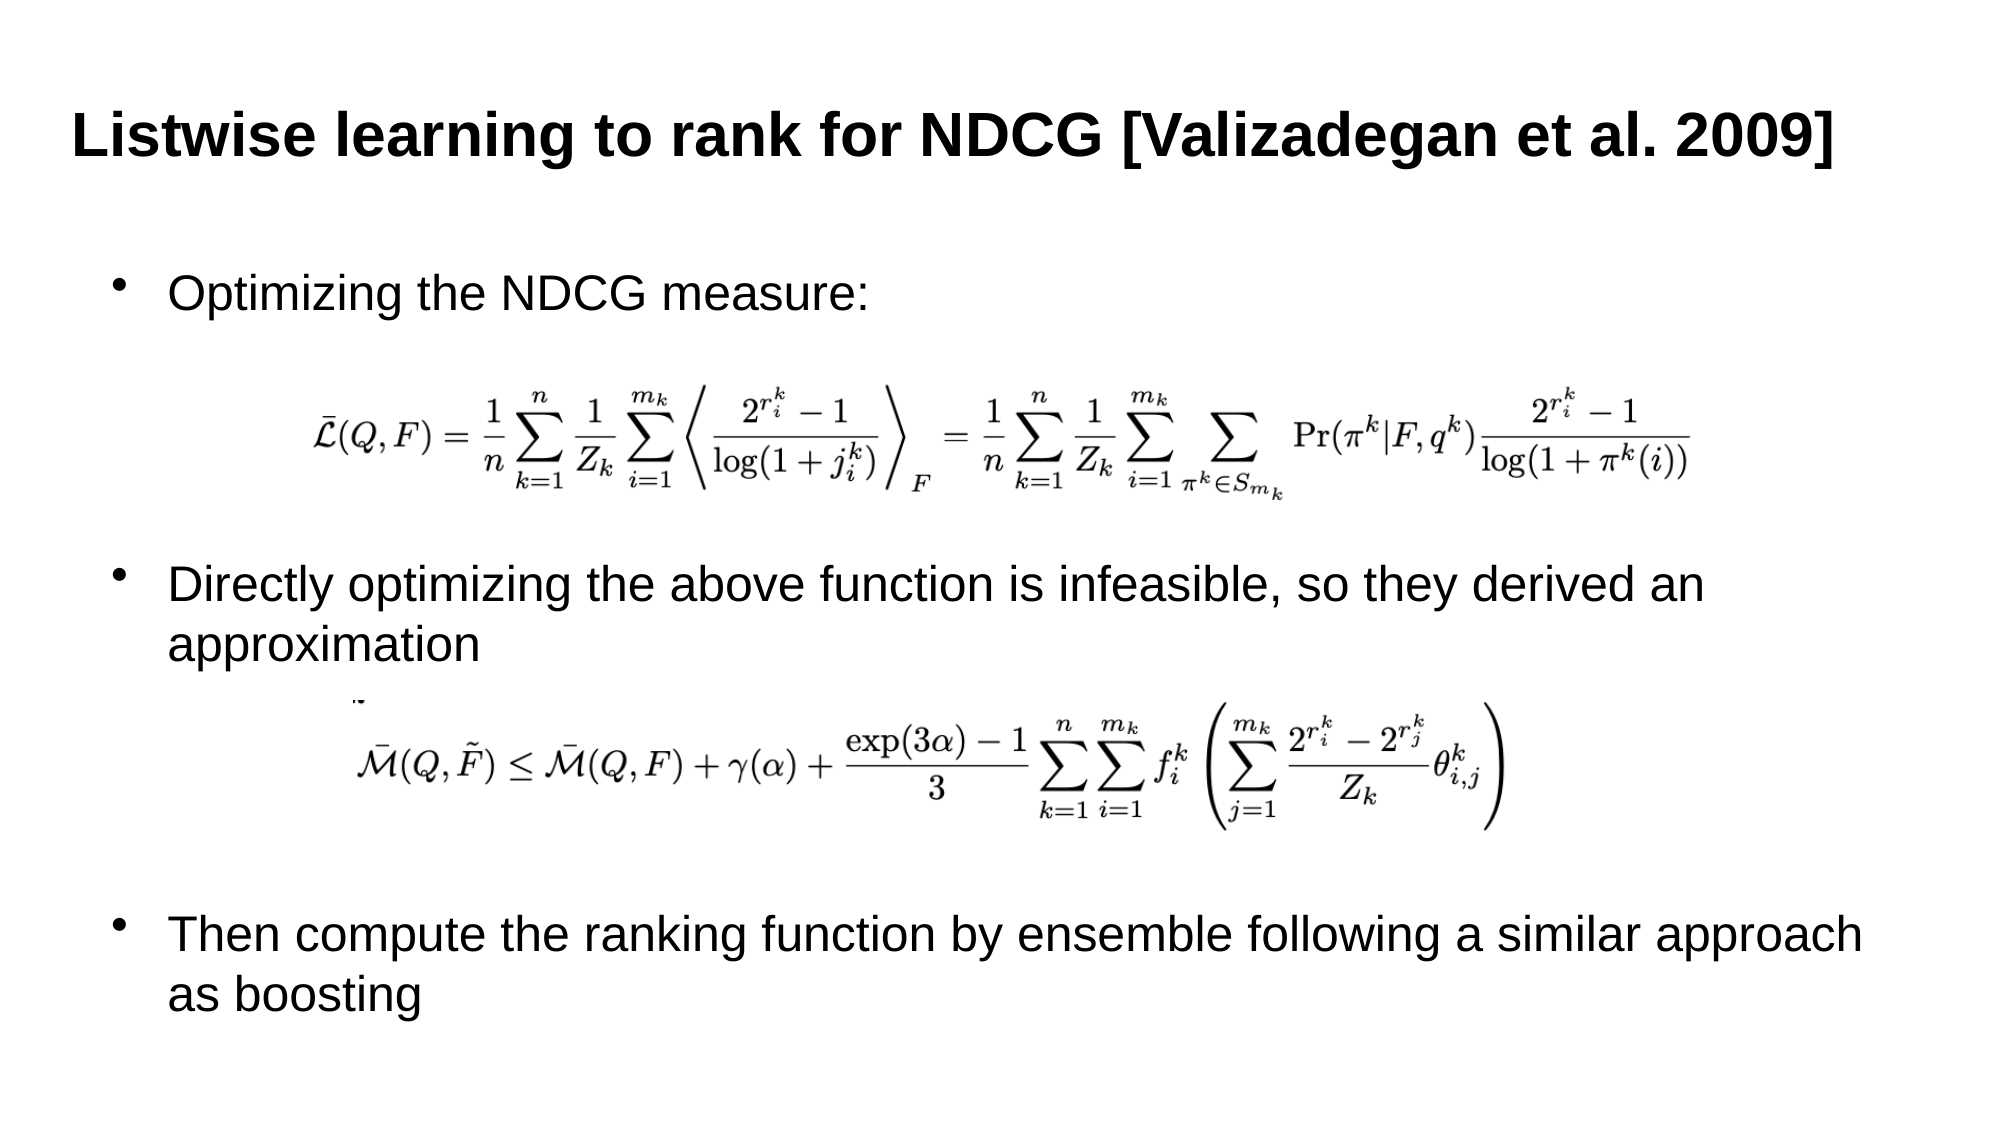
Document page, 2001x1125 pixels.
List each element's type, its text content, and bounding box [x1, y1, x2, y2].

picture [353, 700, 1519, 833]
title Listwise learning to rank for NDCG [Valizadegan et al. 2009] [62, 86, 1958, 196]
picture [296, 372, 1704, 523]
list Optimizing the NDCG measure: Directly optimizing the above function is infeasible, so they derived an approximation Then compute the ranking function by ensemble following a similar approach as boosting [103, 252, 1897, 1084]
